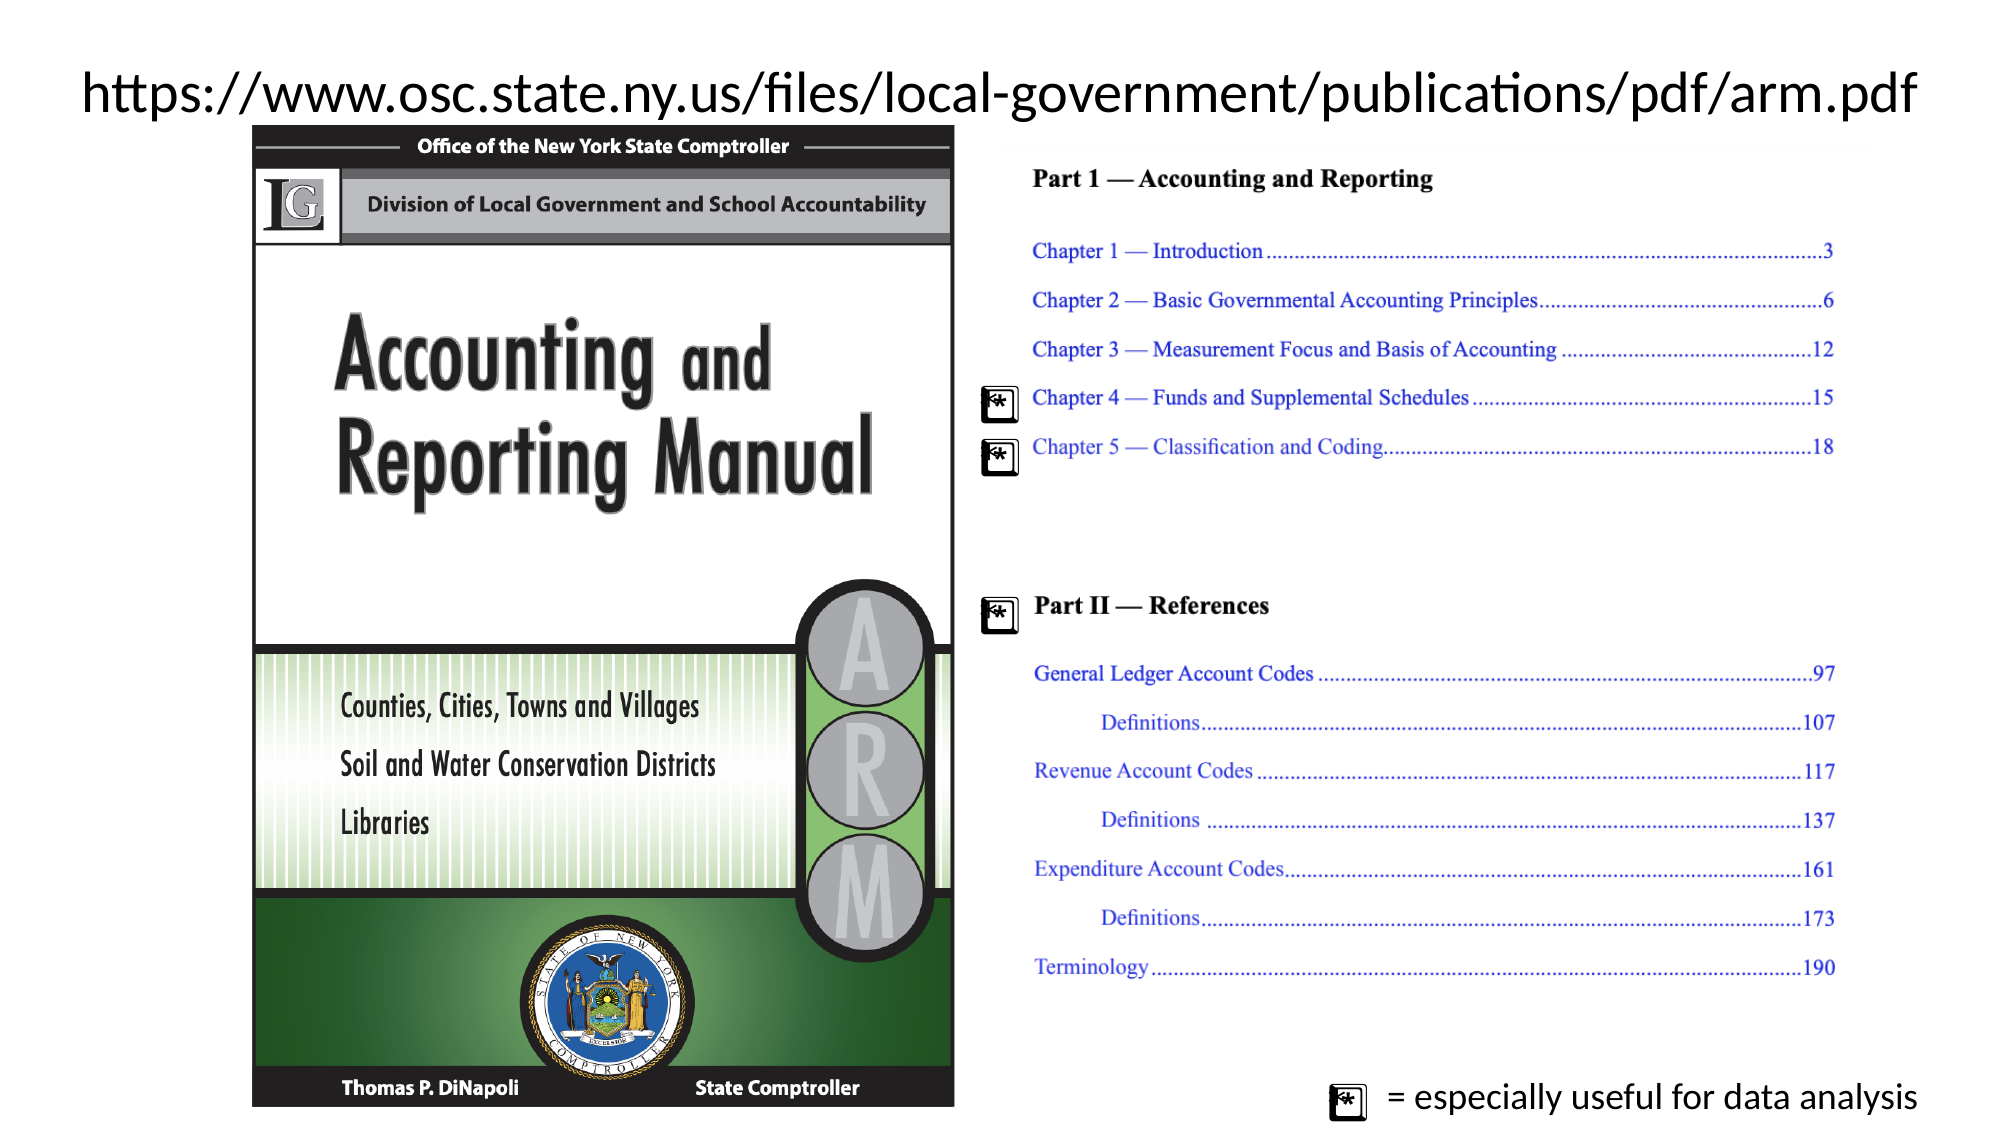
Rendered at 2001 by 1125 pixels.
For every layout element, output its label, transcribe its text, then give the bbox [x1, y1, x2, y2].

text_box *️⃣ [1312, 1071, 1384, 1125]
text_box = especially useful for data analysis [1363, 1064, 1943, 1125]
text_box *️⃣ [964, 426, 1036, 486]
text_box *️⃣ [964, 373, 999, 426]
picture [245, 120, 960, 1114]
picture [999, 143, 1869, 480]
text_box https://www.osc.state.ny.us/files/local-government/publications/pdf/arm.pdf [32, 46, 1968, 132]
text_box *️⃣ [964, 584, 1007, 645]
picture [1007, 569, 1862, 1001]
